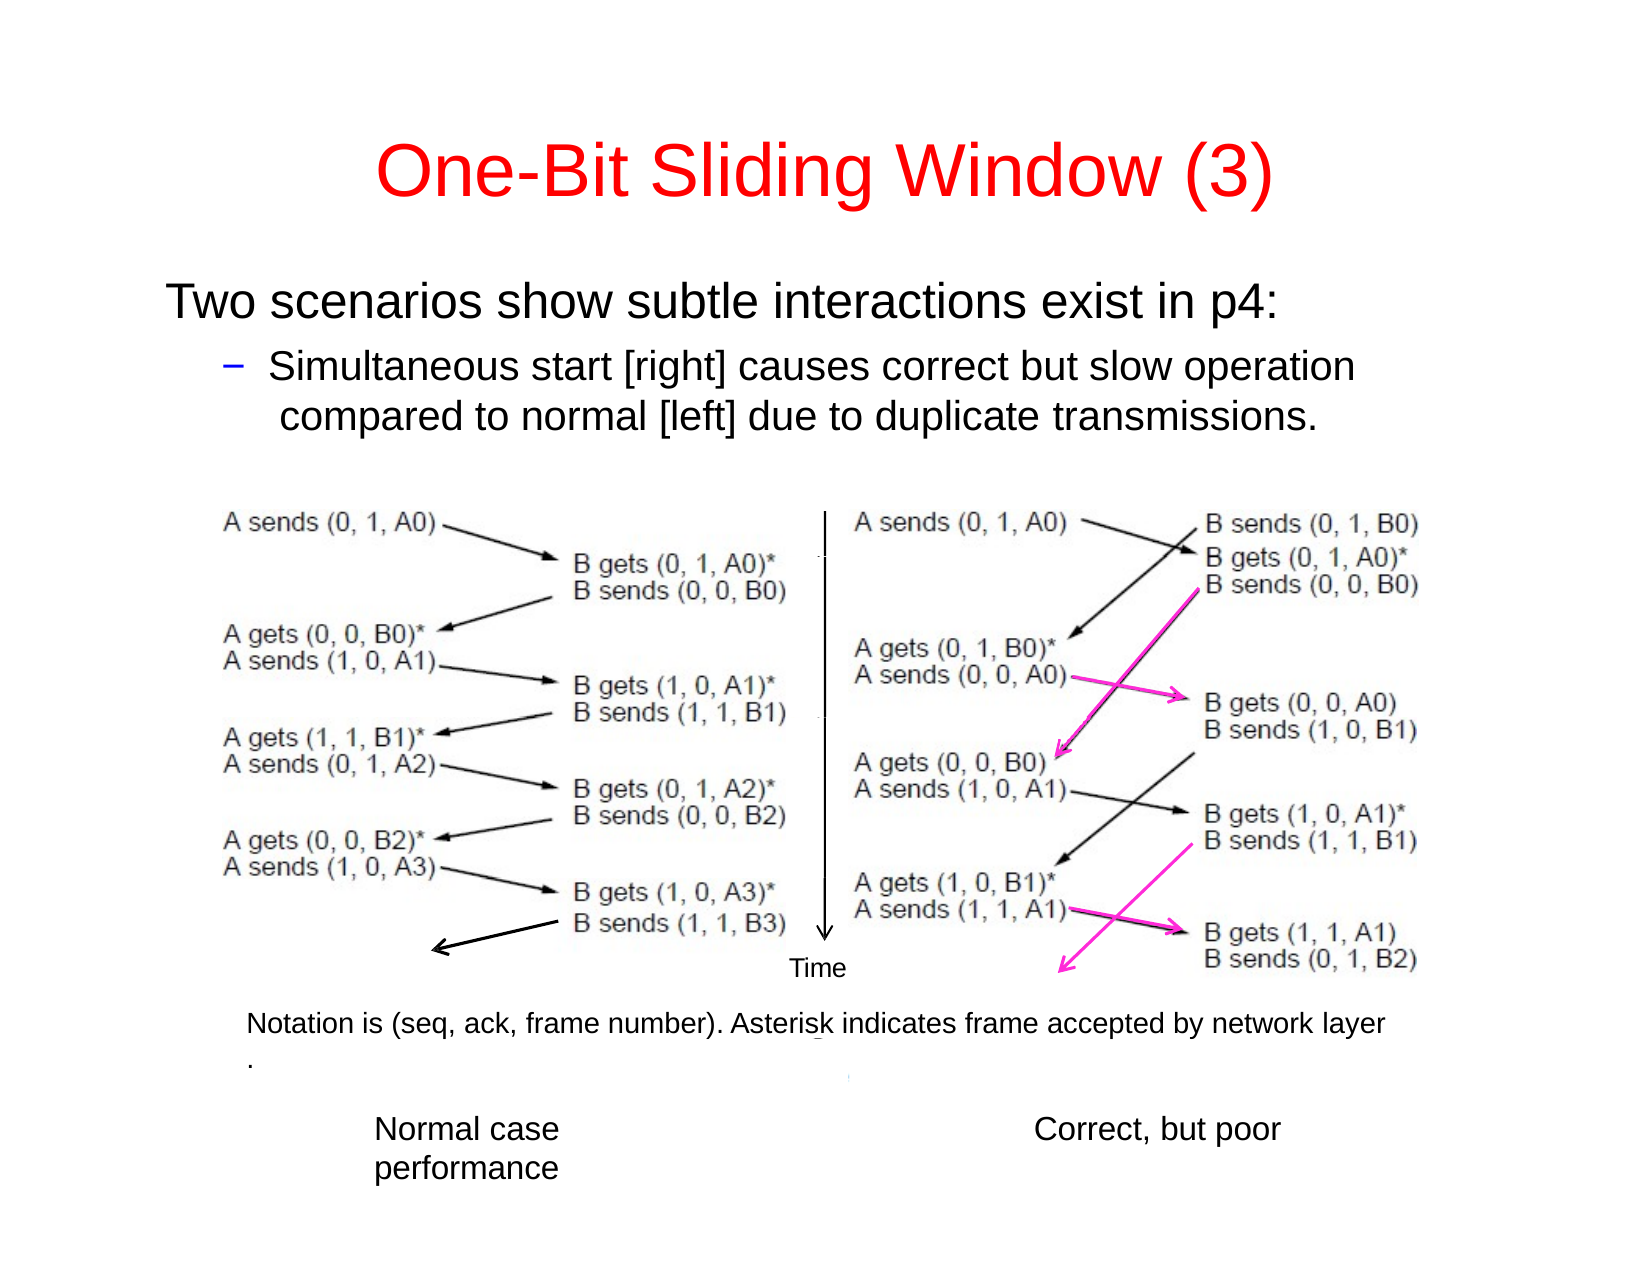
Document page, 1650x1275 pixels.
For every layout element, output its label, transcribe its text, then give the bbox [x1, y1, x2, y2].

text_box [186, 498, 1464, 1113]
text_box Two scenarios show subtle interactions exist in p4: − Simultaneous start [right] causes correct but slow operation compared to normal [left] due to duplicate transmissions. [162, 254, 1362, 439]
text_box Time Notation is (seq, ack, frame number). Asterisk indicates frame accepted by network layer . Normal case Correct, but poor performance [244, 1122, 1404, 1187]
title One-Bit Sliding Window (3) [372, 119, 1278, 254]
